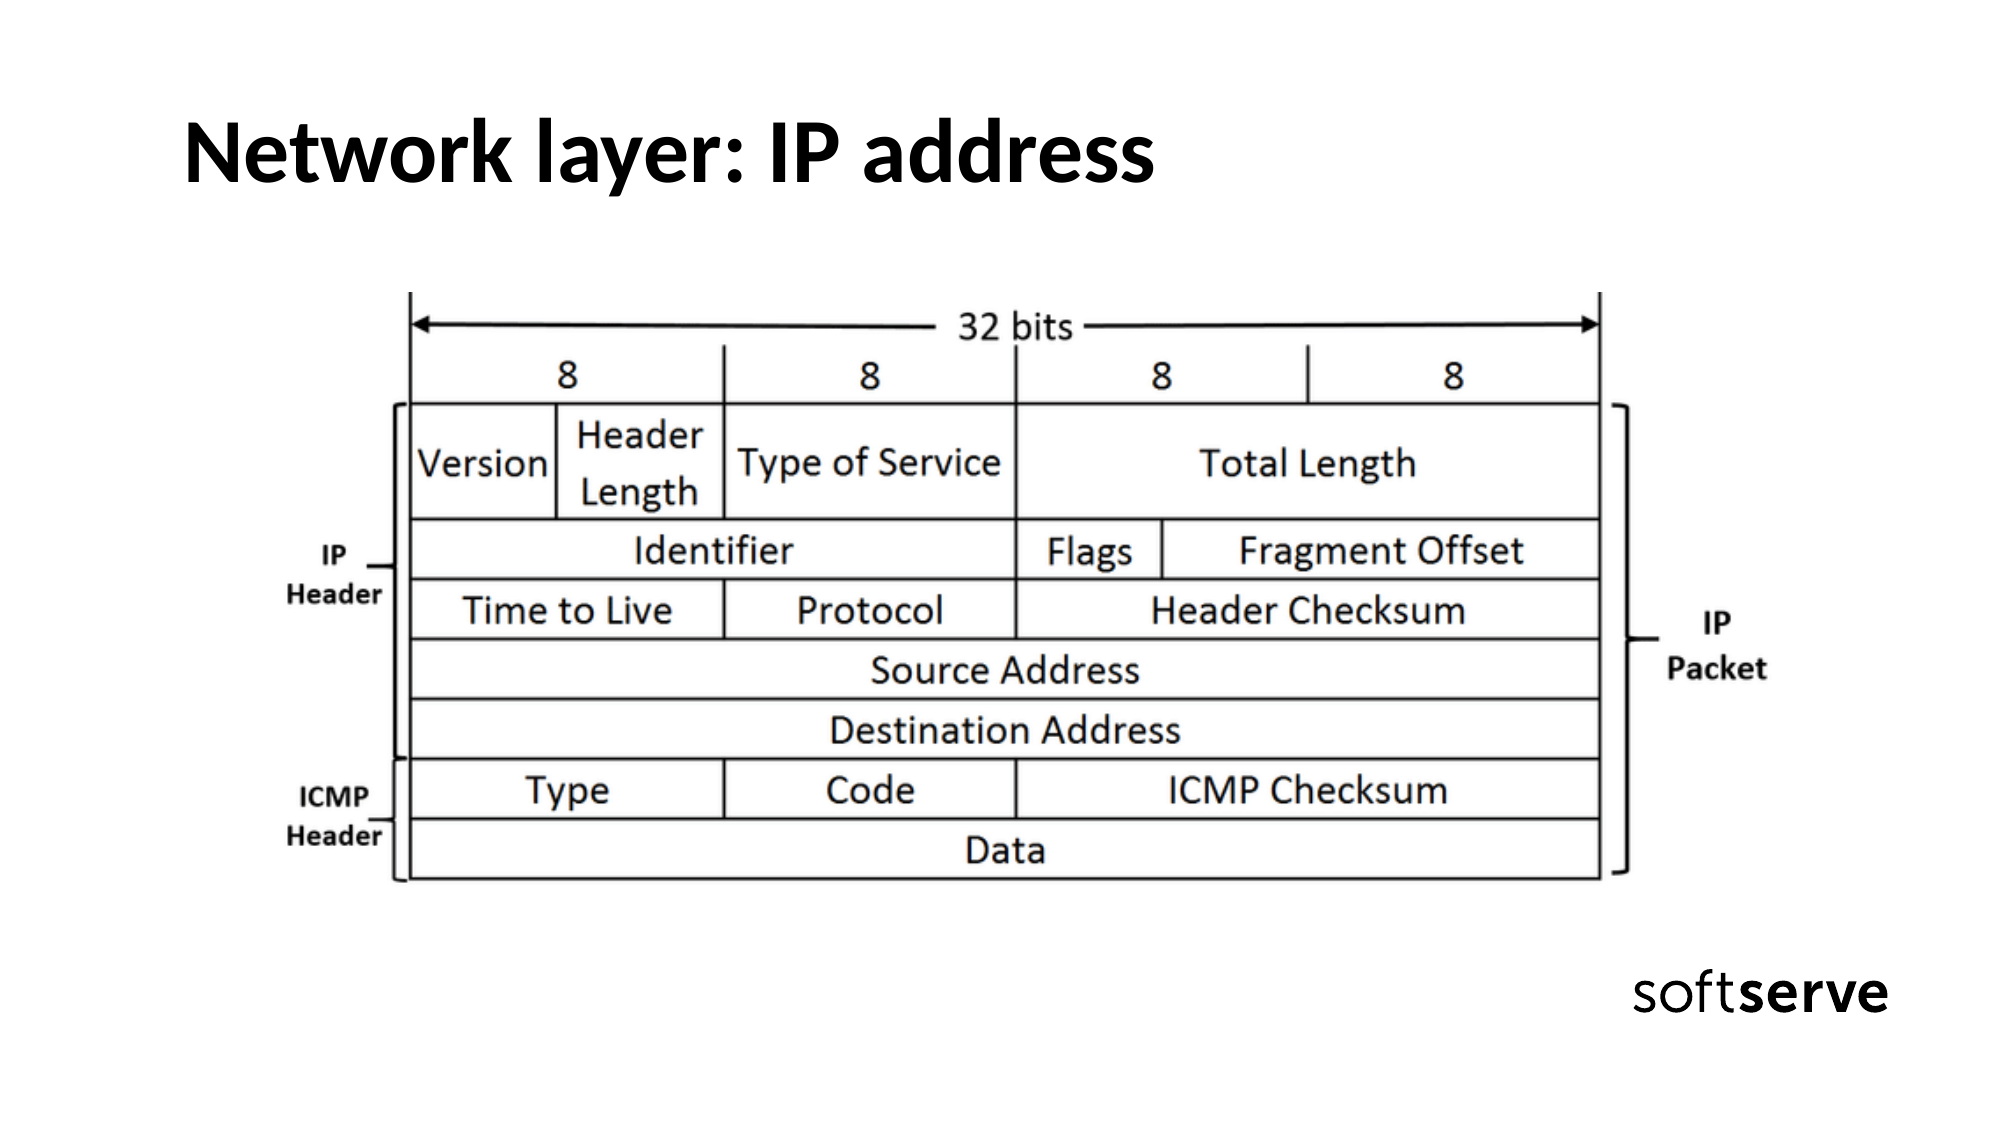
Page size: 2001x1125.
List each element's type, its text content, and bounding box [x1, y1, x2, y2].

text_box Network layer: IP address [168, 83, 1888, 209]
picture [281, 292, 1775, 890]
